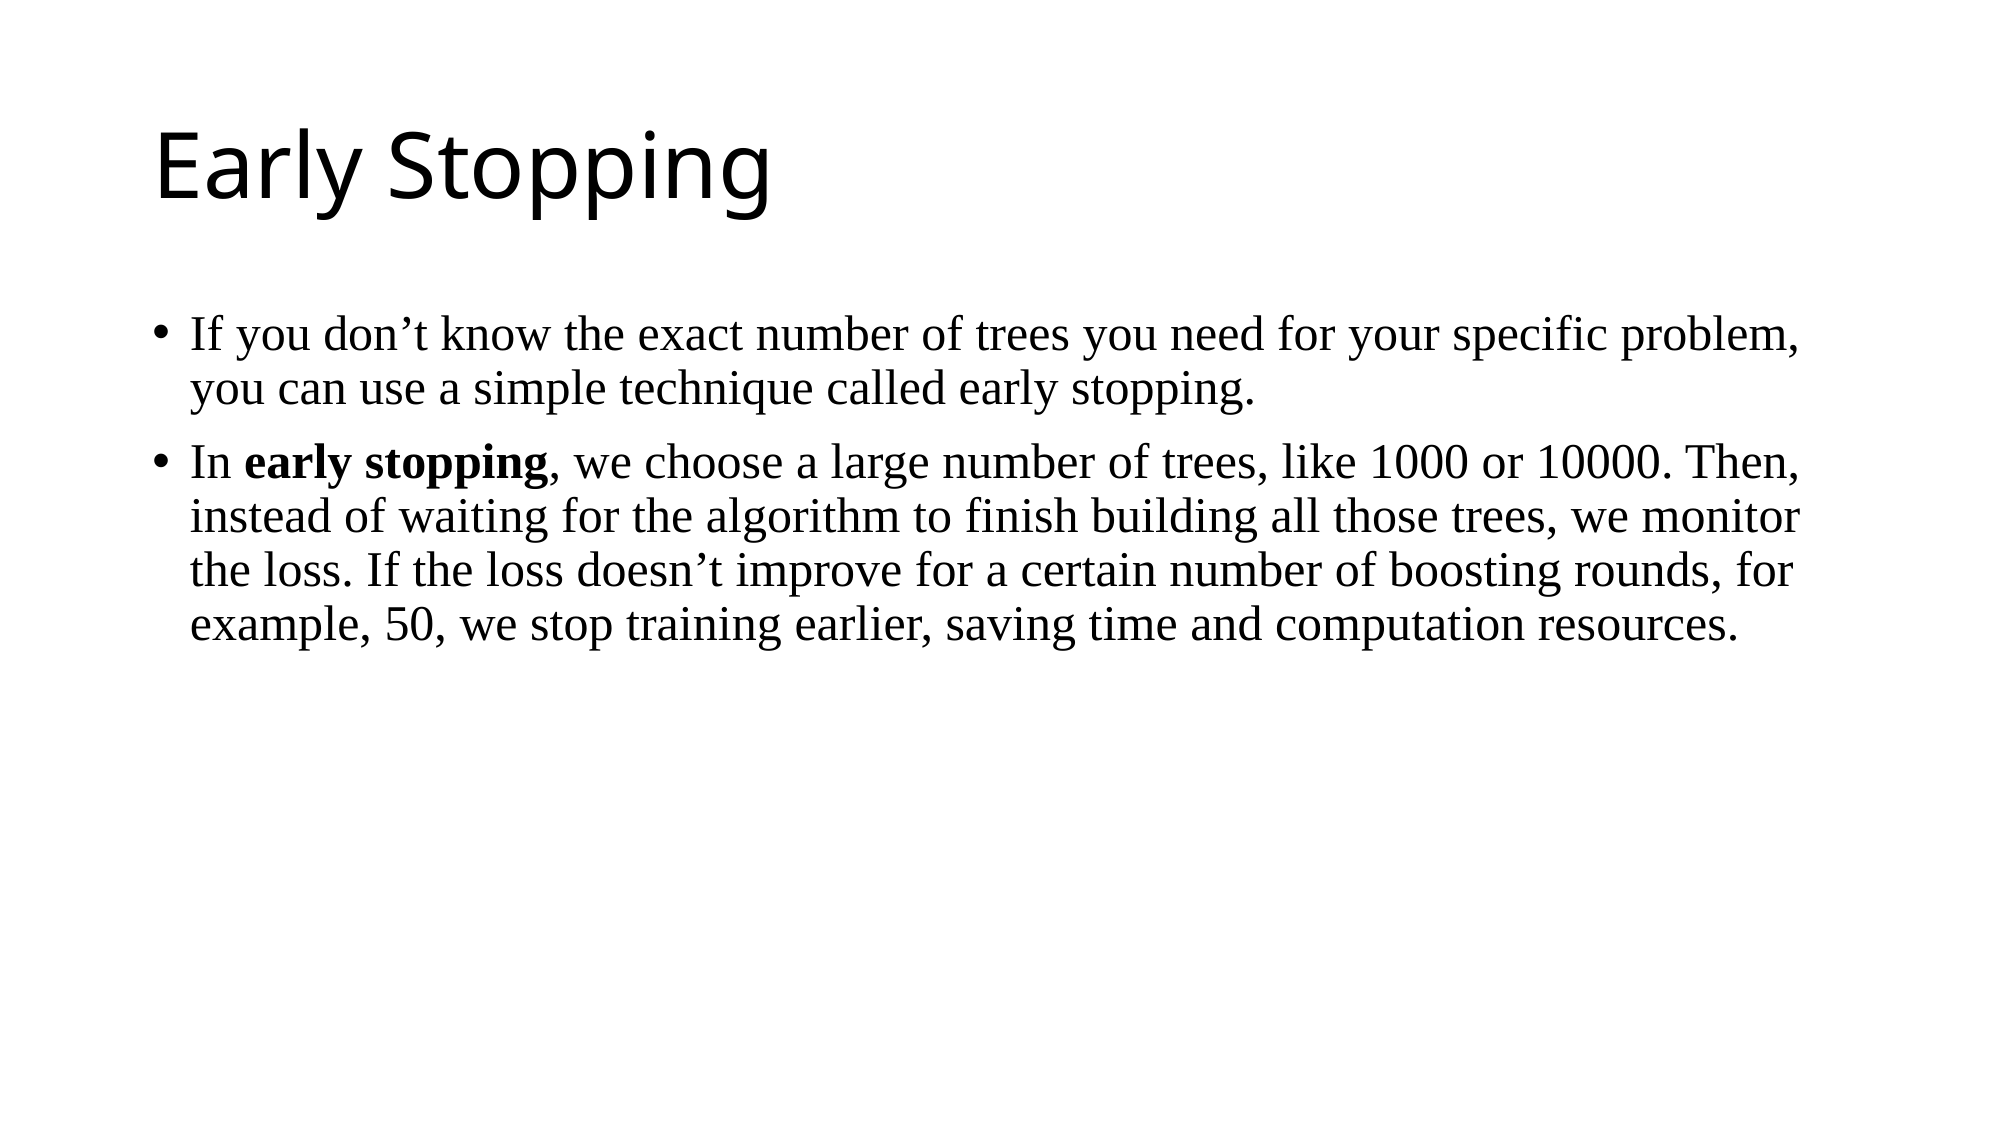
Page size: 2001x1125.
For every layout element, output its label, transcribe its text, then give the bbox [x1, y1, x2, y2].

title Early Stopping [137, 59, 1863, 278]
list If you don’t know the exact number of trees you need for your specific problem, you can use a simple technique called early stopping. In early stopping, we choose a large number of trees, like 1000 or 10000. Then, instead of waiting for the algorithm to finish building all those trees, we monitor the loss. If the loss doesn’t improve for a certain number of boosting rounds, for example, 50, we stop training earlier, saving time and computation resources. [137, 299, 1863, 1014]
